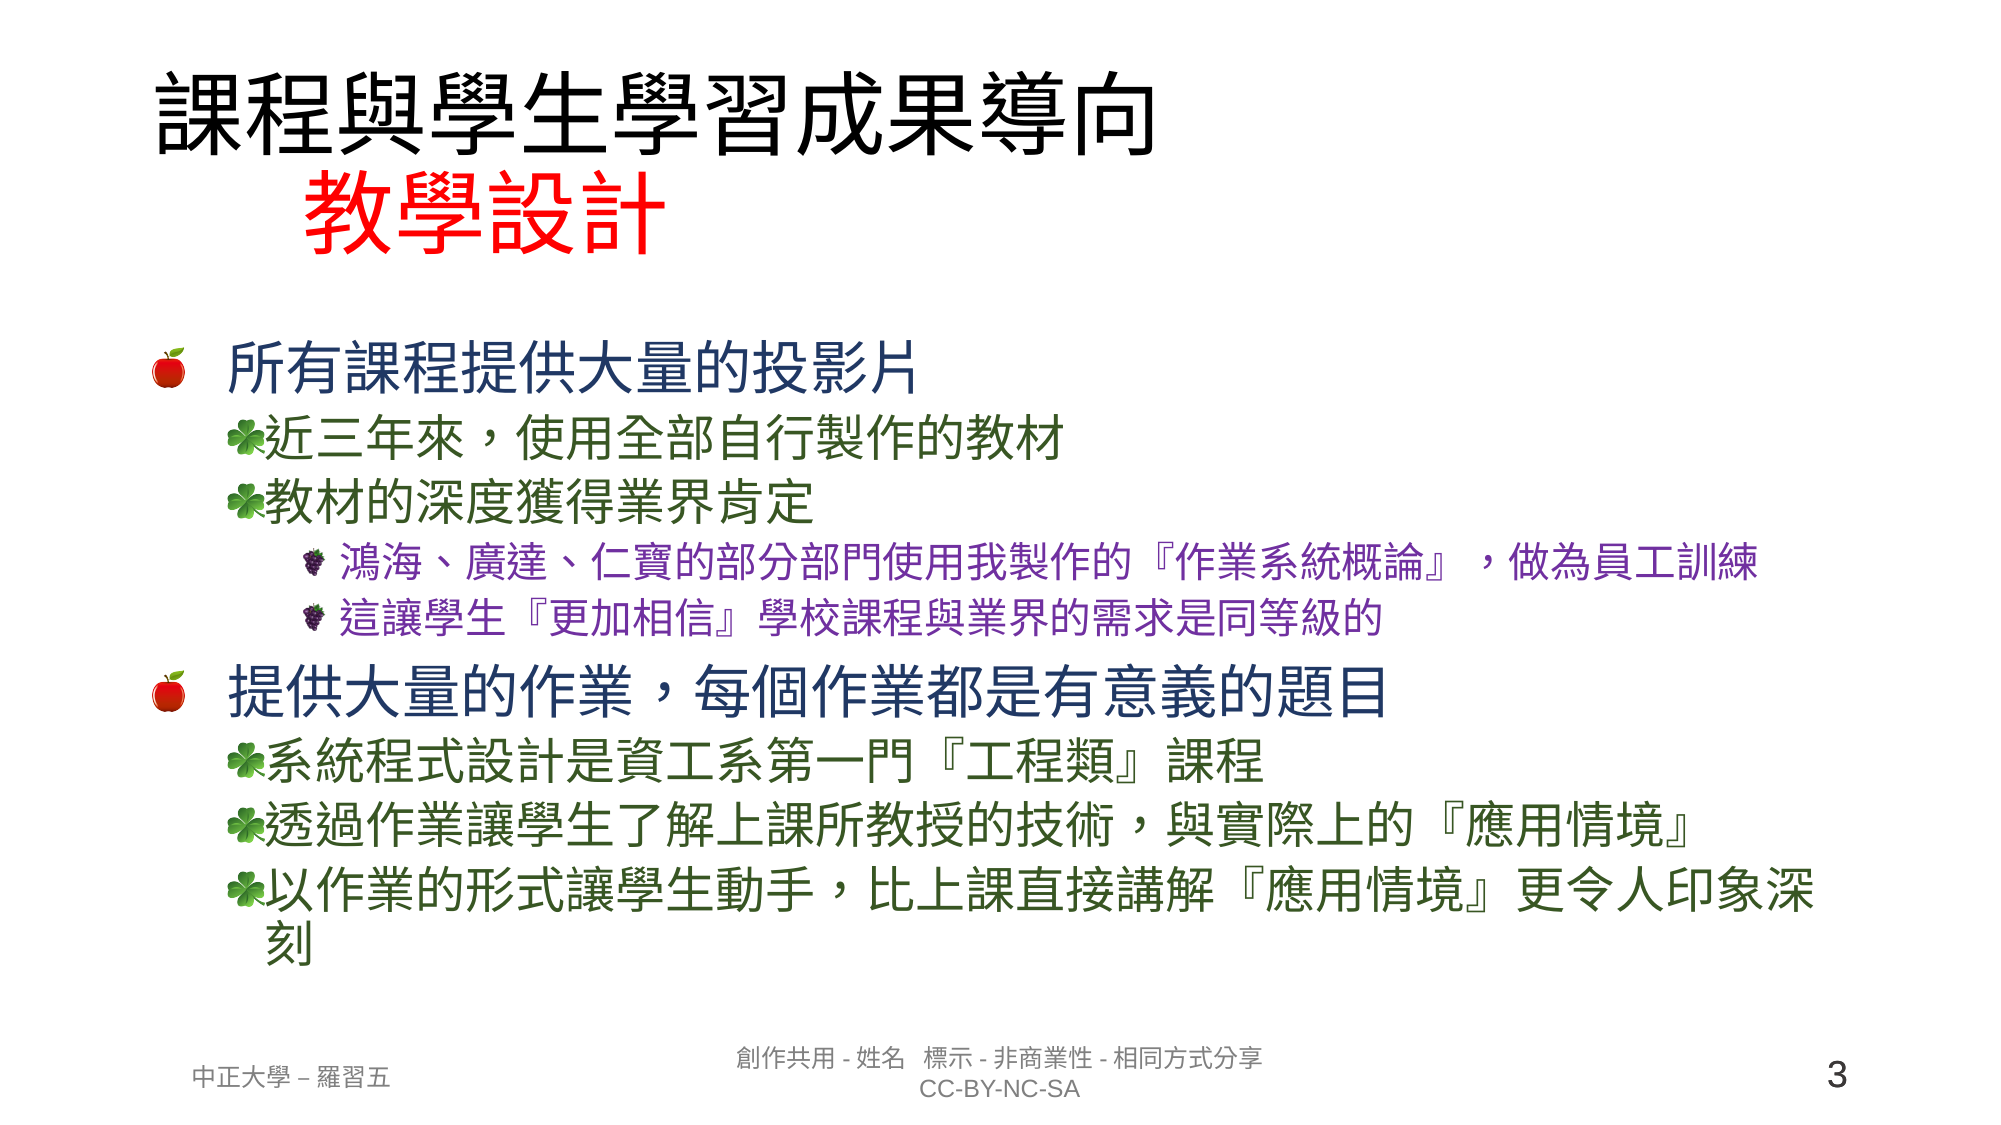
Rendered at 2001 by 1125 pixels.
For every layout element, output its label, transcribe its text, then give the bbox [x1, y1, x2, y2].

picture [302, 547, 330, 577]
picture [227, 807, 263, 843]
list 所有課程提供大量的投影片 近三年來，使用全部自行製作的教材 教材的深度獲得業界肯定 鴻海、廣達、仁寶的部分部門使用我製作的『作業系統概論』，做為員工訓練 這讓學生『更加相信』學校課程與業界的需求是同等級的 提供大量的作業，每個作業都是有意義的題目 系統程式設計是資工系第一門『工程類』課程 透過作業讓學生了解上課所教授的技術，與實際上的『應用情境』 以作業的形式讓學生動手，比上課直接講解『應用情境』更令人印象深刻 [137, 299, 1863, 1014]
title 課程與學生學習成果導向 教學設計 [137, 59, 1863, 278]
picture [152, 347, 194, 388]
picture [152, 670, 194, 712]
picture [227, 871, 263, 907]
picture [302, 602, 330, 632]
picture [227, 742, 263, 778]
picture [227, 419, 263, 455]
picture [227, 483, 263, 519]
